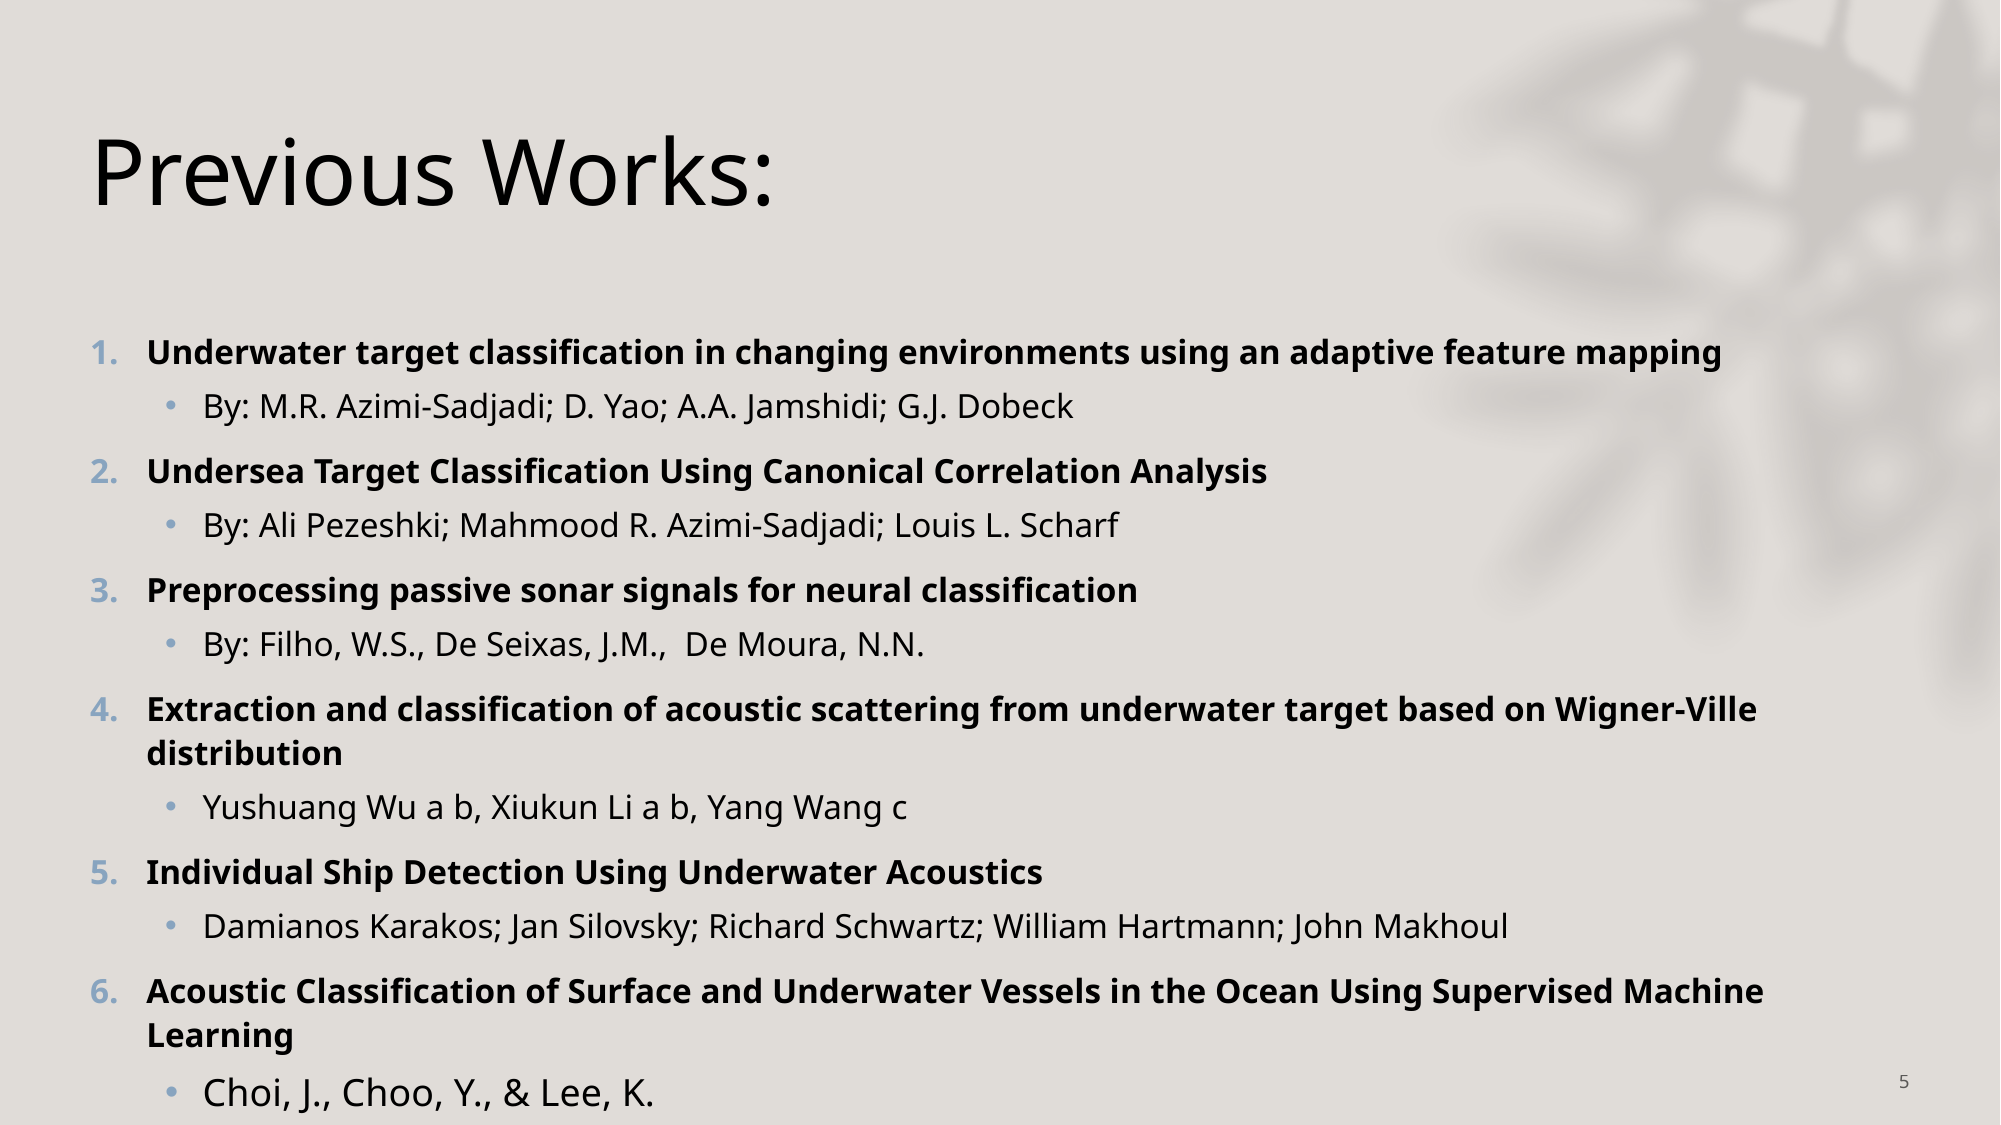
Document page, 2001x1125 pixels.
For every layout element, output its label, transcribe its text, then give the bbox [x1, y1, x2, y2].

slide_number 5 [1474, 1052, 1925, 1113]
list Underwater target classification in changing environments using an adaptive feature mapping By: M.R. Azimi-Sadjadi; D. Yao; A.A. Jamshidi; G.J. Dobeck Undersea Target Classification Using Canonical Correlation Analysis By: Ali Pezeshki; Mahmood R. Azimi-Sadjadi; Louis L. Scharf Preprocessing passive sonar signals for neural classification By: Filho, W.S., De Seixas, J.M., De Moura, N.N. Extraction and classification of acoustic scattering from underwater target based on Wigner-Ville distribution Yushuang Wu a b, Xiukun Li a b, Yang Wang c Individual Ship Detection Using Underwater Acoustics Damianos Karakos; Jan Silovsky; Richard Schwartz; William Hartmann; John Makhoul Acoustic Classification of Surface and Underwater Vessels in the Ocean Using Supervised Machine Learning Choi, J., Choo, Y., & Lee, K. [75, 319, 1925, 1009]
title Previous Works: [75, 60, 1863, 278]
